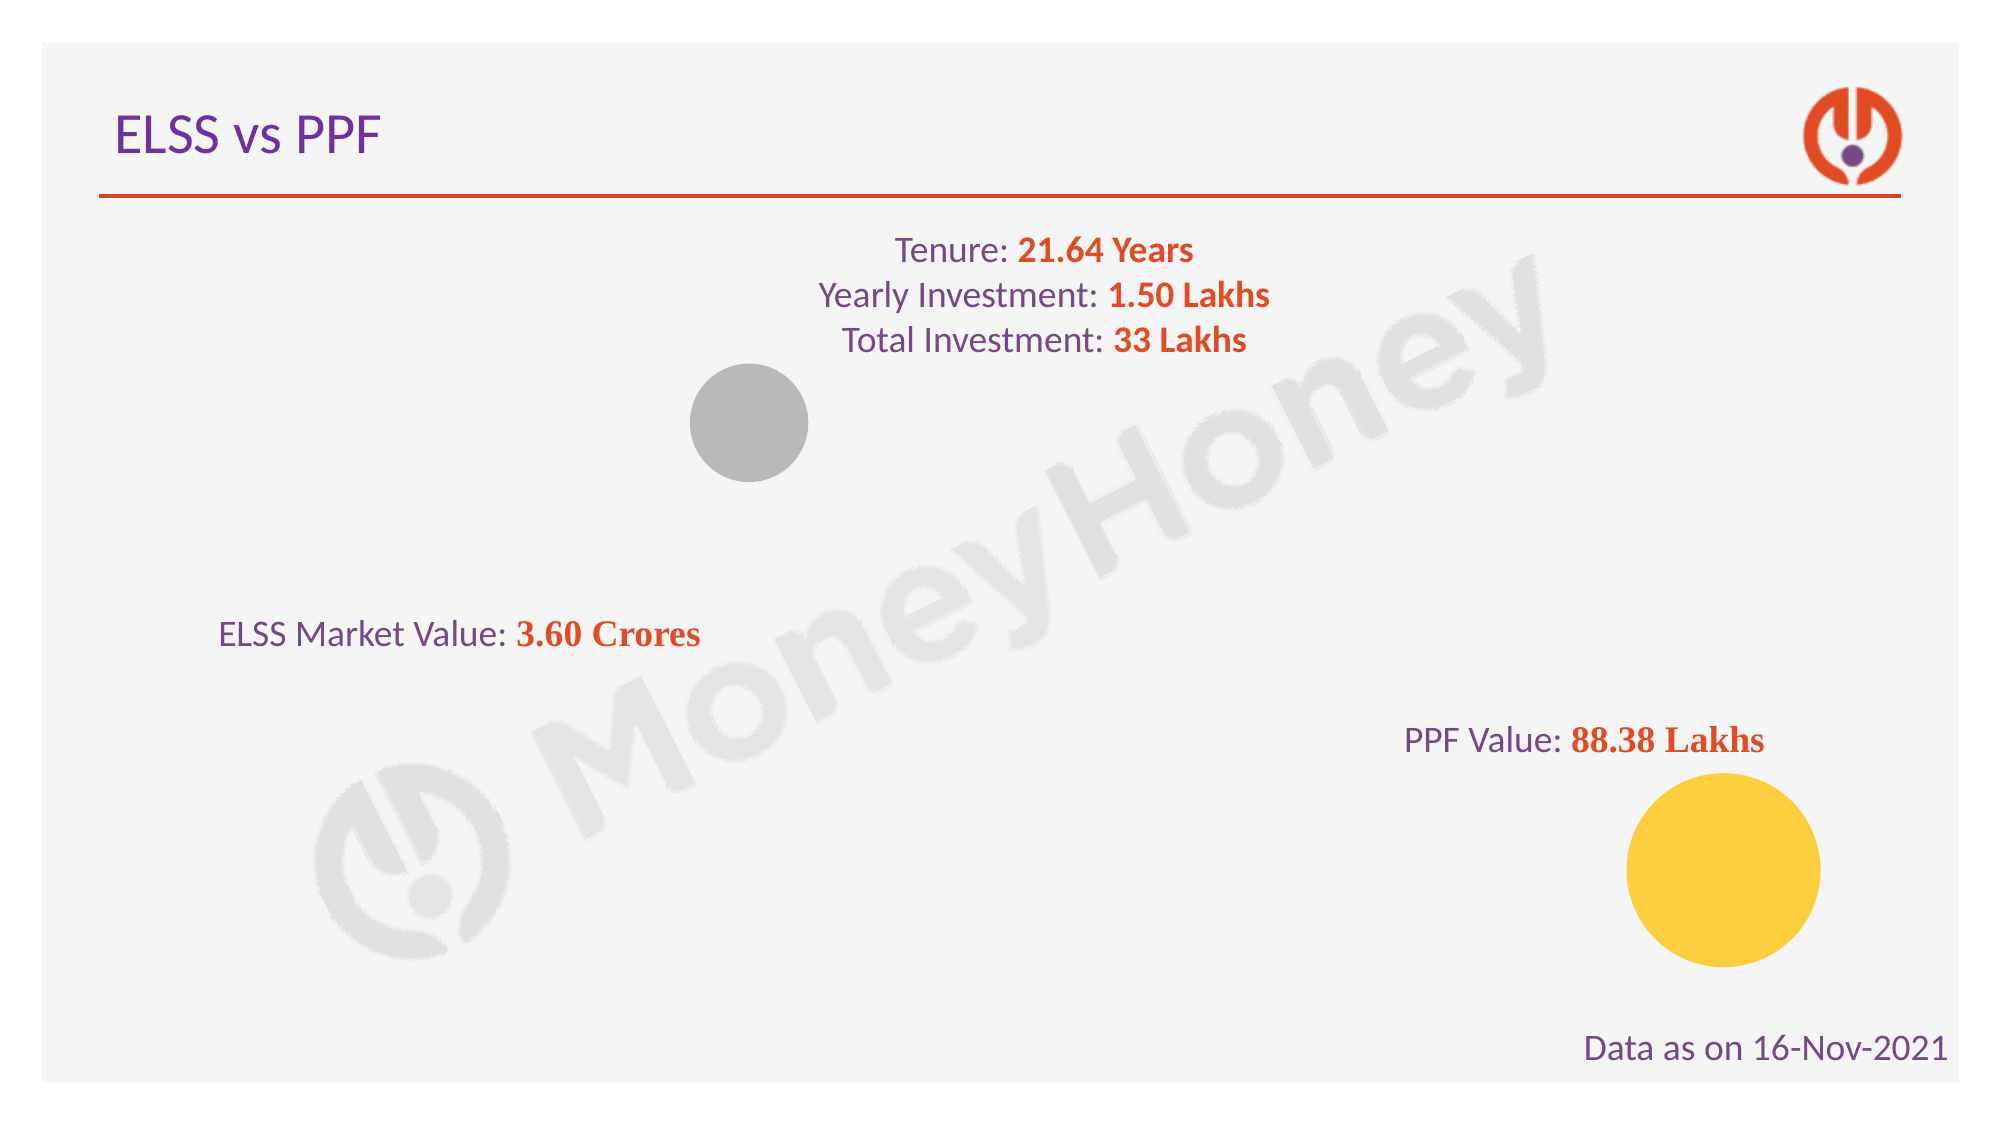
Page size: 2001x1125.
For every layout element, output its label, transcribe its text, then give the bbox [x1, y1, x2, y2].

title ELSS vs PPF [99, 73, 1901, 166]
picture [1901, 87, 1908, 166]
chart [0, 166, 2000, 1125]
